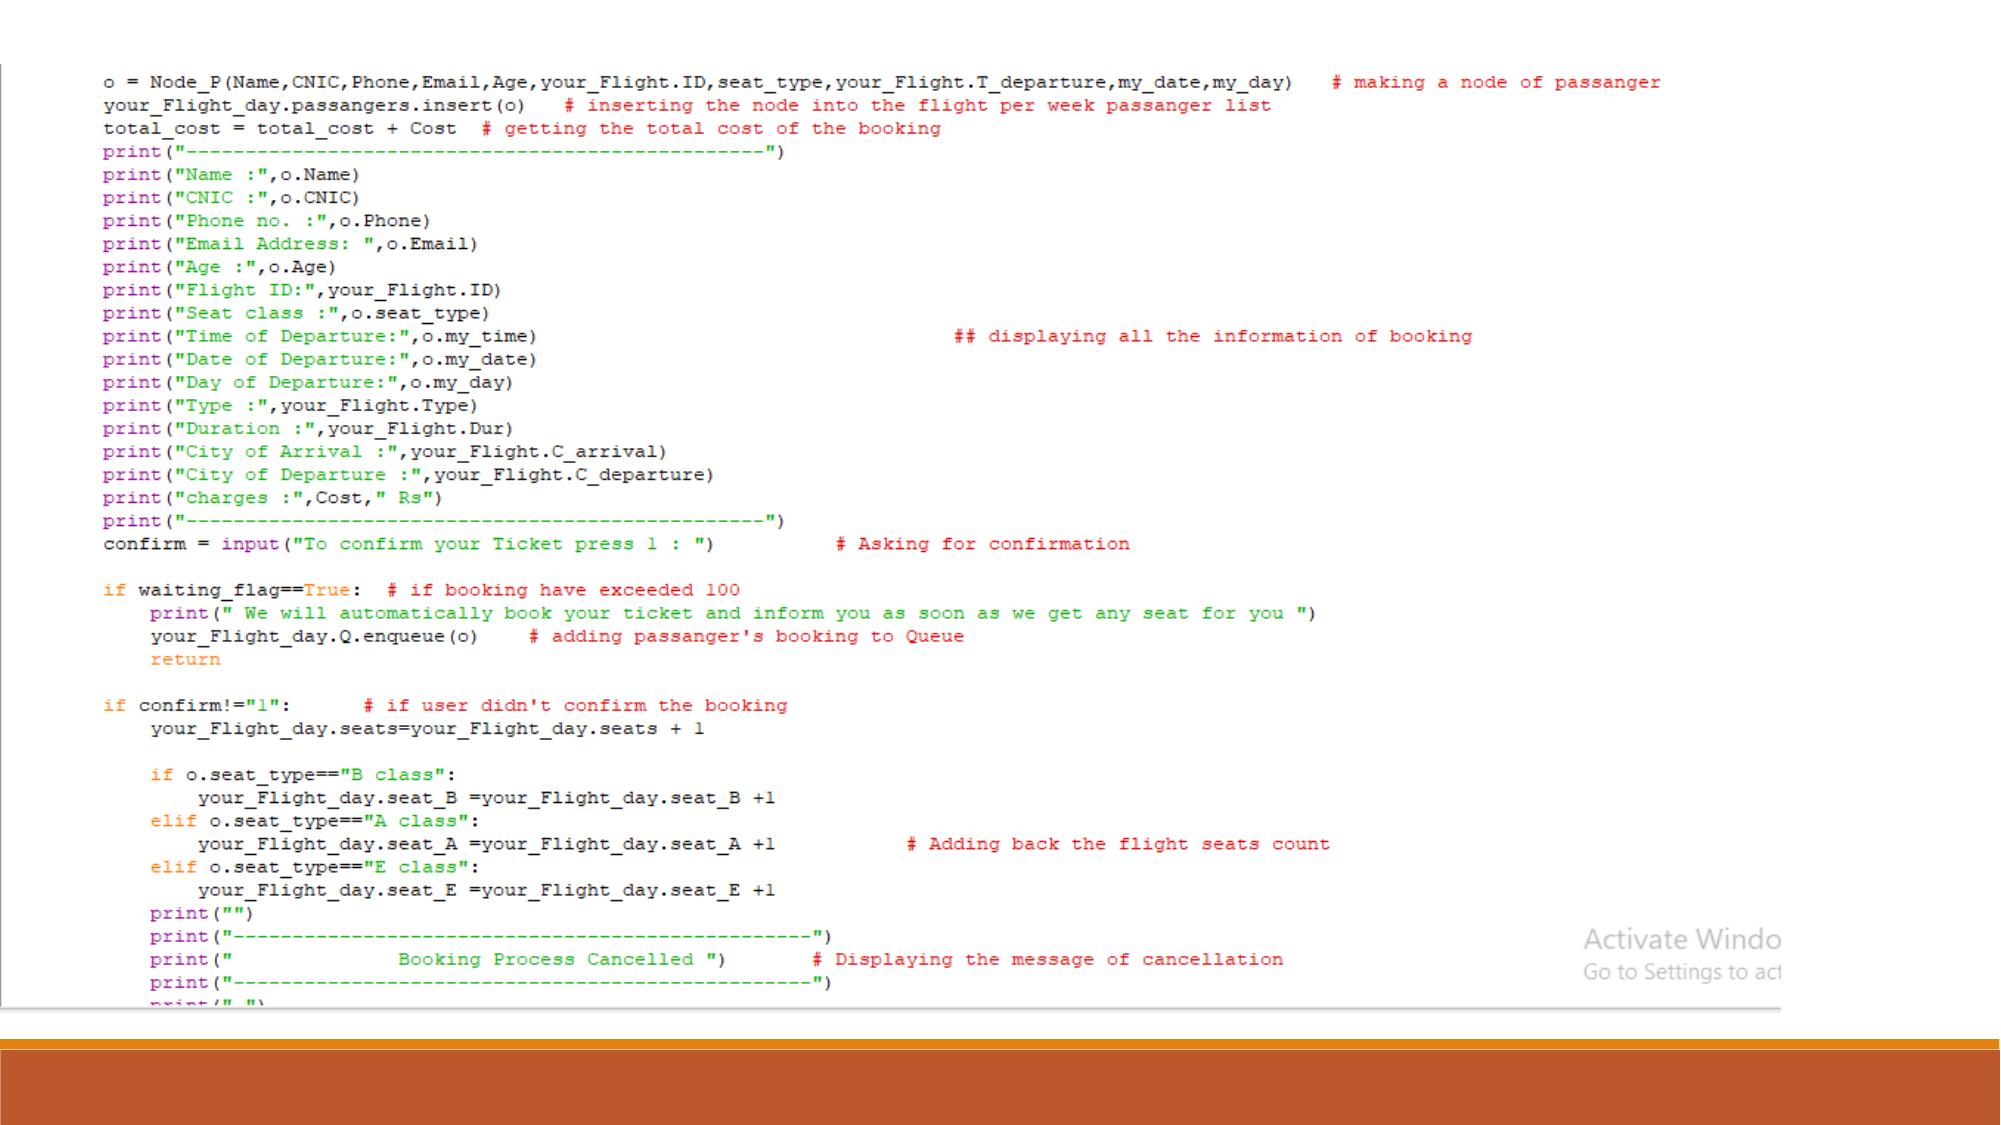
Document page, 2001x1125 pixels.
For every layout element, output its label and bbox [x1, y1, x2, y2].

picture [0, 64, 1782, 1013]
